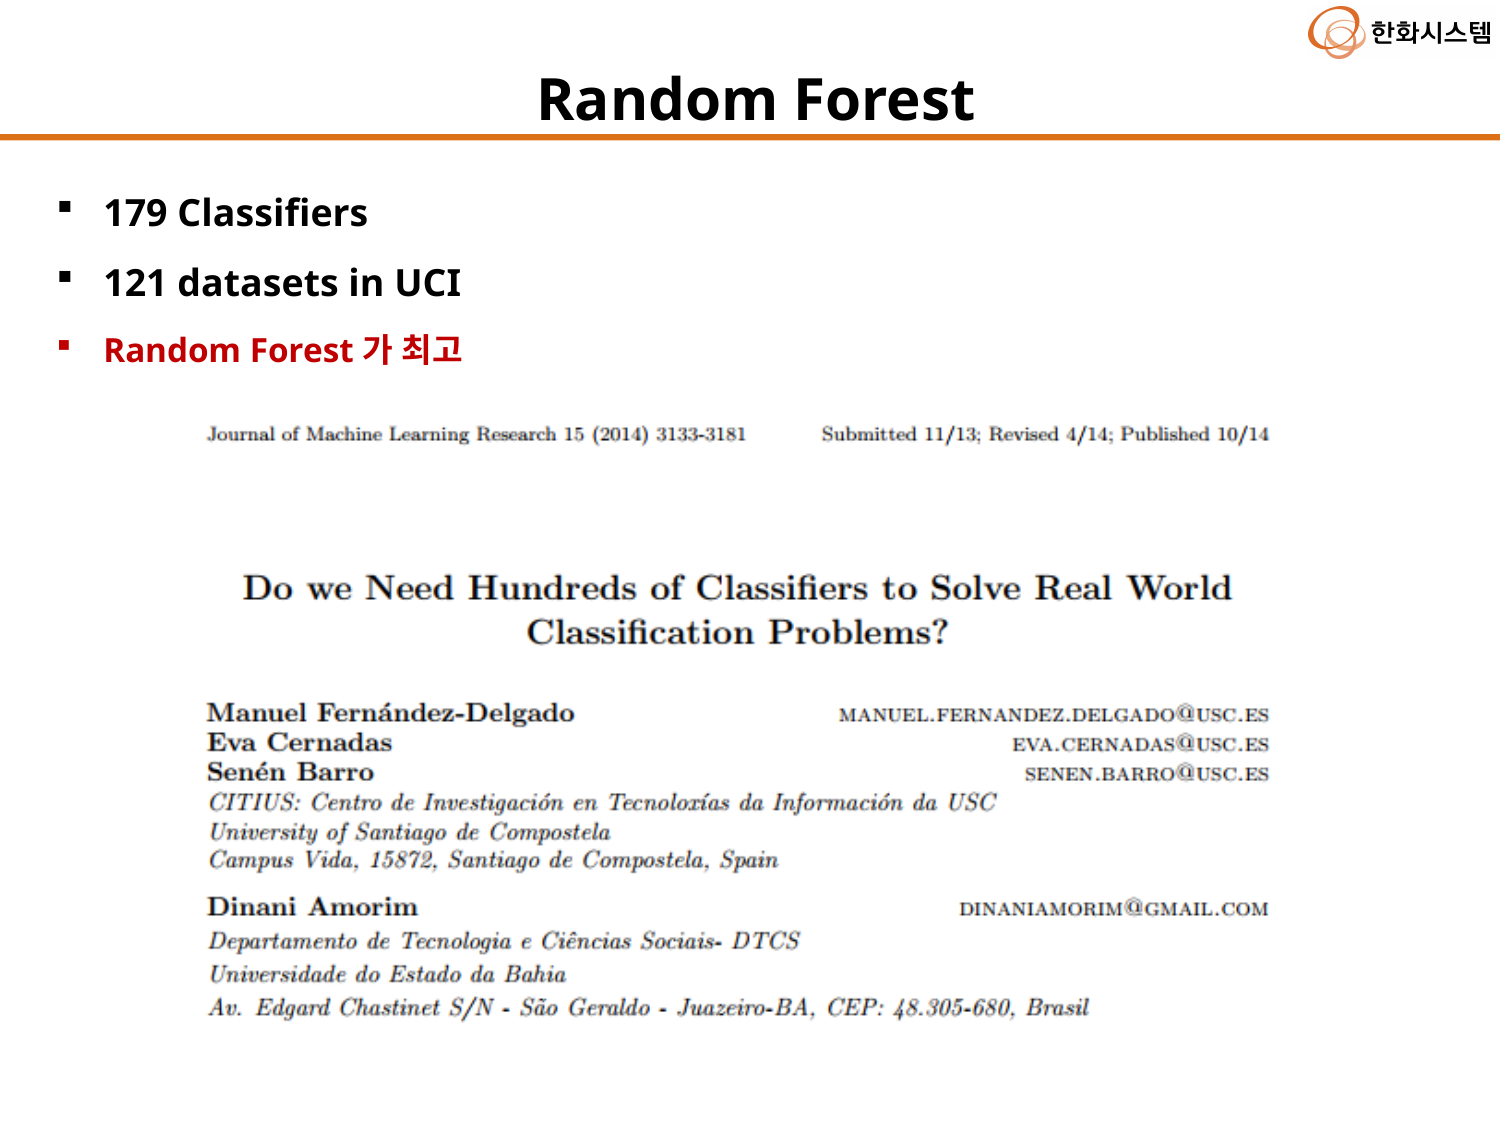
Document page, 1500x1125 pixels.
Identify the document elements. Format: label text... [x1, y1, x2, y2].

picture [196, 404, 1297, 1036]
text_box Random Forest [64, 54, 1448, 140]
picture [1308, 6, 1496, 59]
text_box 179 Classifiers 121 datasets in UCI Random Forest가 최고 [41, 181, 1484, 377]
